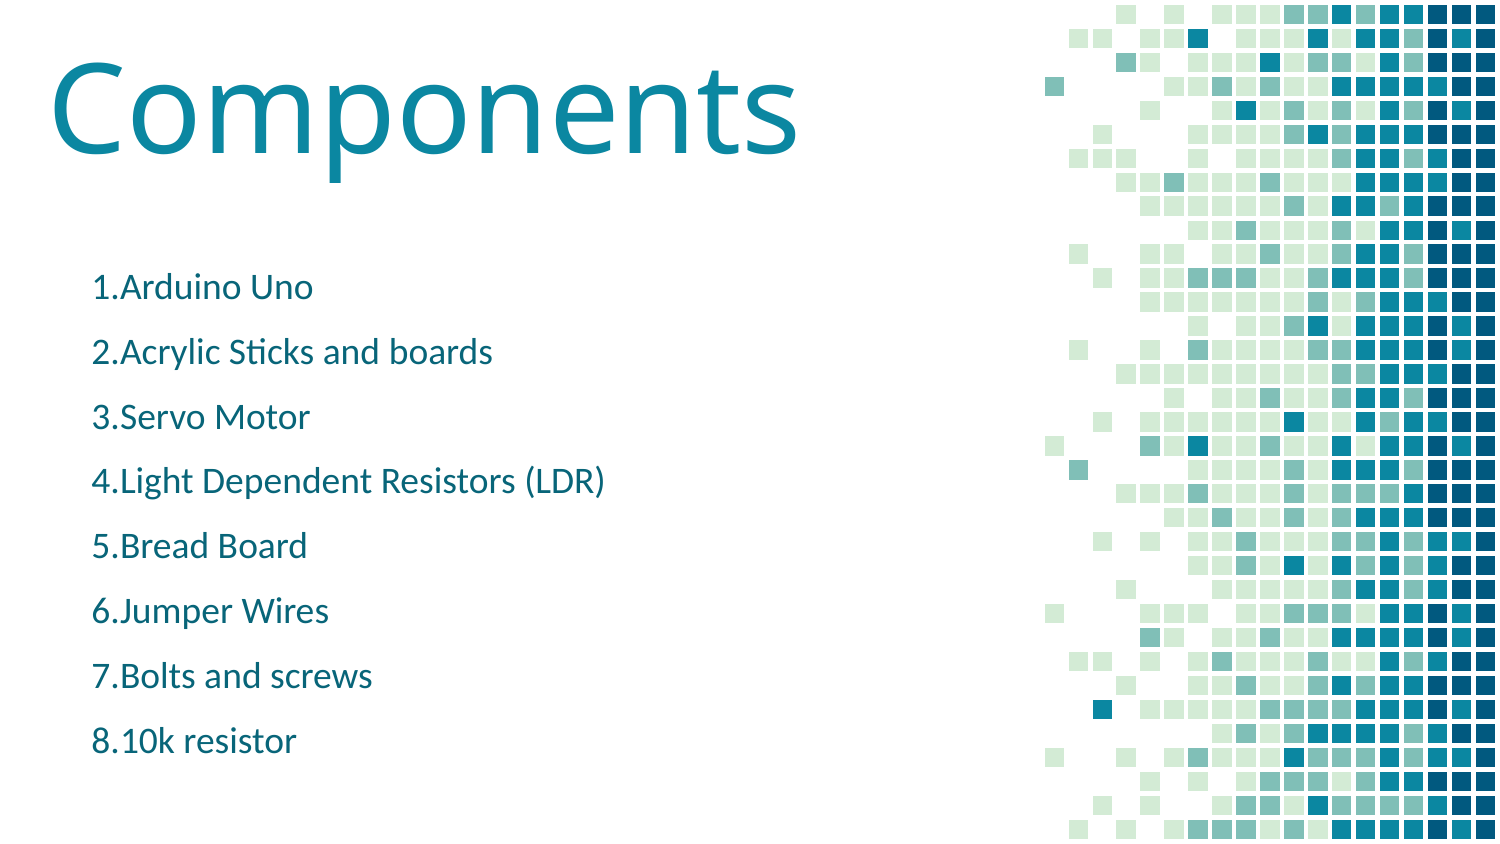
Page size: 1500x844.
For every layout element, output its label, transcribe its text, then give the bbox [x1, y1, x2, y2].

title Components [1, 3, 849, 194]
subtitle Arduino Uno Acrylic Sticks and boards Servo Motor Light Dependent Resistors (LDR) Bread Board Jumper Wires Bolts and screws 10k resistor [76, 244, 994, 844]
